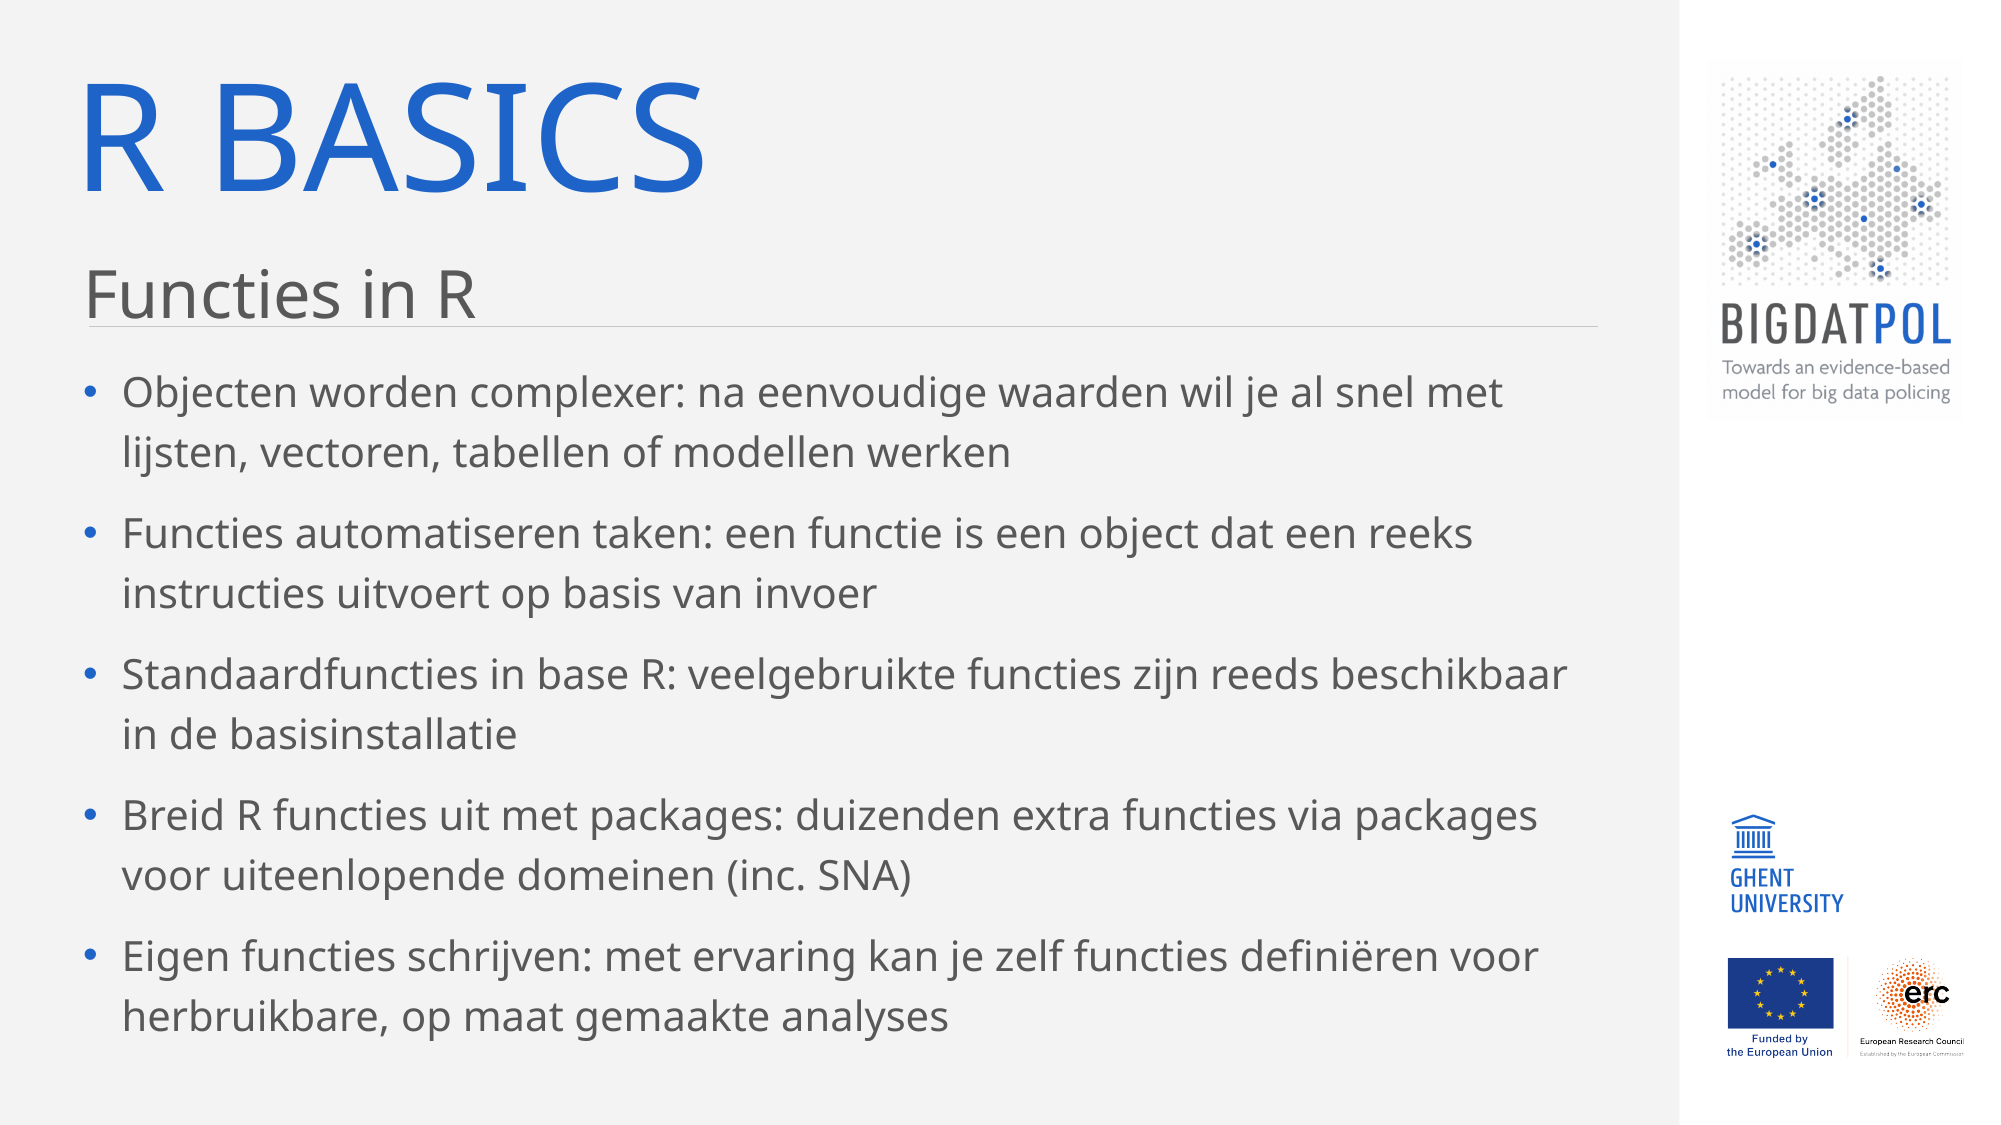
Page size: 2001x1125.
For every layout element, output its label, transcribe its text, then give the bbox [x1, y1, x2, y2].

title R basics [58, 53, 1599, 233]
picture [1688, 781, 1964, 1058]
picture [1707, 59, 1963, 421]
list Objecten worden complexer: na eenvoudige waarden wil je al snel met lijsten, vectoren, tabellen of modellen werken Functies automatiseren taken: een functie is een object dat een reeks instructies uitvoert op basis van invoer Standaardfuncties in base R: veelgebruikte functies zijn reeds beschikbaar in de basisinstallatie Breid R functies uit met packages: duizenden extra functies via packages voor uiteenlopende domeinen (inc. SNA) Eigen functies schrijven: met ervaring kan je zelf functies definiëren voor herbruikbare, op maat gemaakte analyses [68, 348, 1599, 1125]
list Functies in R [68, 233, 1599, 336]
